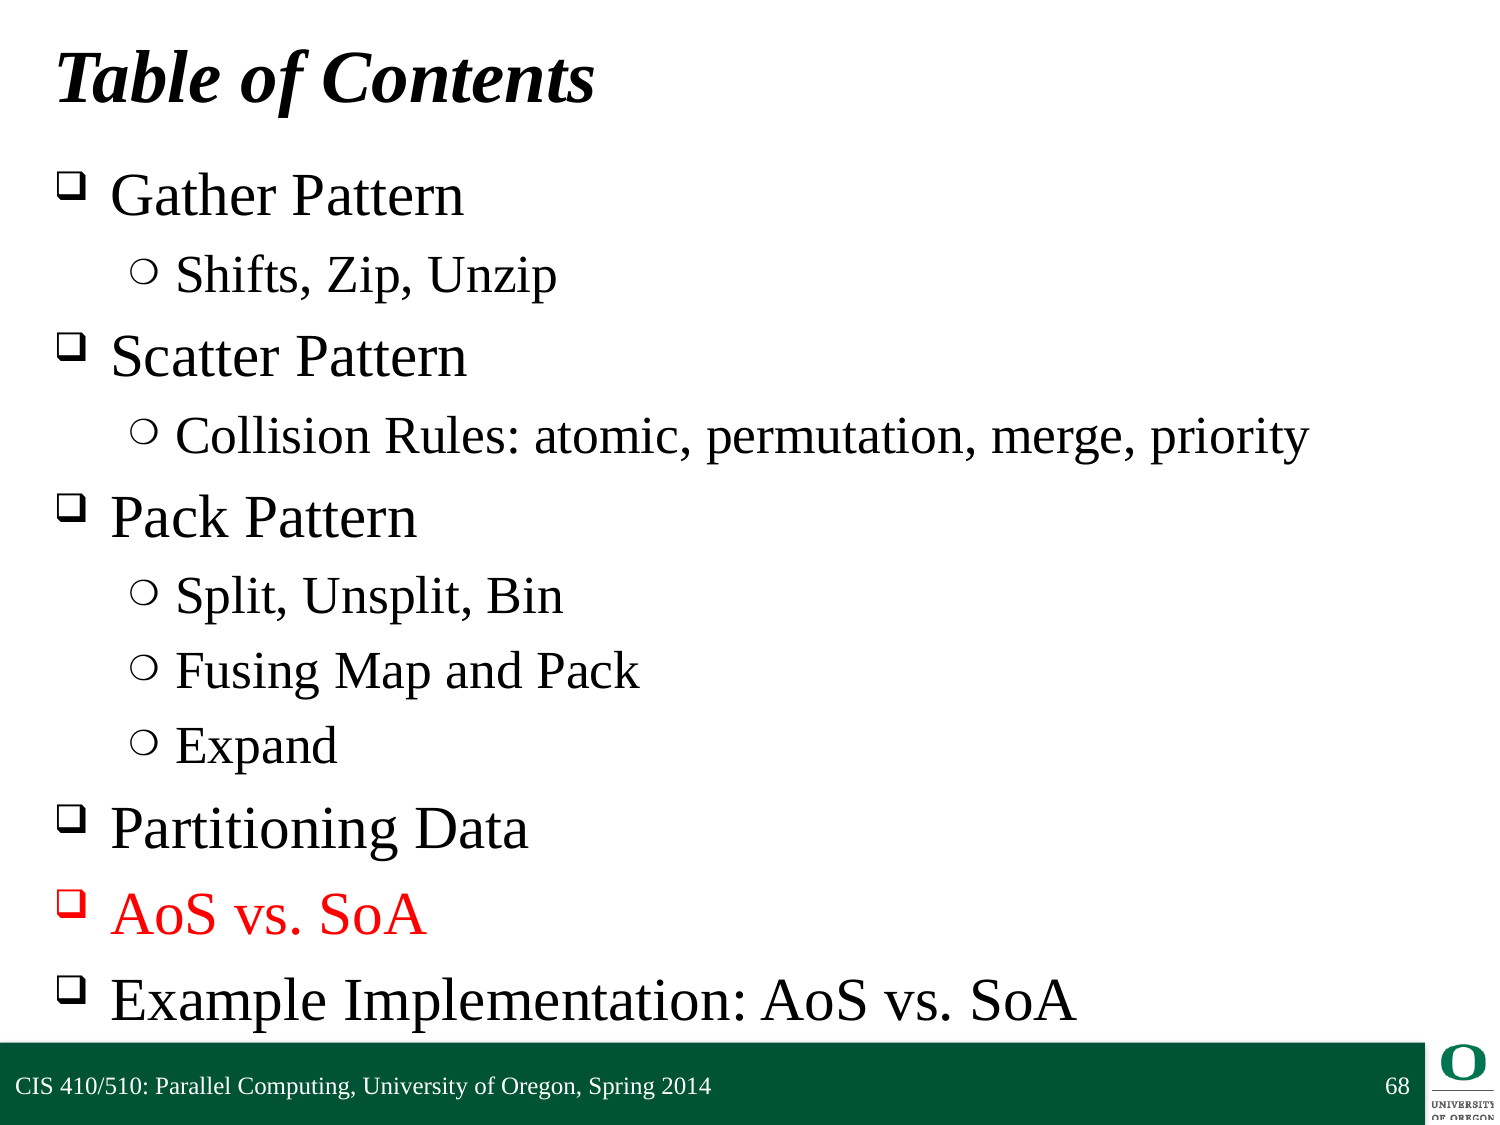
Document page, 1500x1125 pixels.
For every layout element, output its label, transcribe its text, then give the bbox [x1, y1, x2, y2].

footer CIS 410/510: Parallel Computing, University of Oregon, Spring 2014 [0, 1044, 988, 1125]
list Gather Pattern Shifts, Zip, Unzip Scatter Pattern Collision Rules: atomic, permutation, merge, priority Pack Pattern Split, Unsplit, Bin Fusing Map and Pack Expand Partitioning Data AoS vs. SoA Example Implementation: AoS vs. SoA [39, 147, 1500, 1046]
slide_number 68 [1074, 1044, 1425, 1125]
title Table of Contents [39, 0, 1500, 145]
